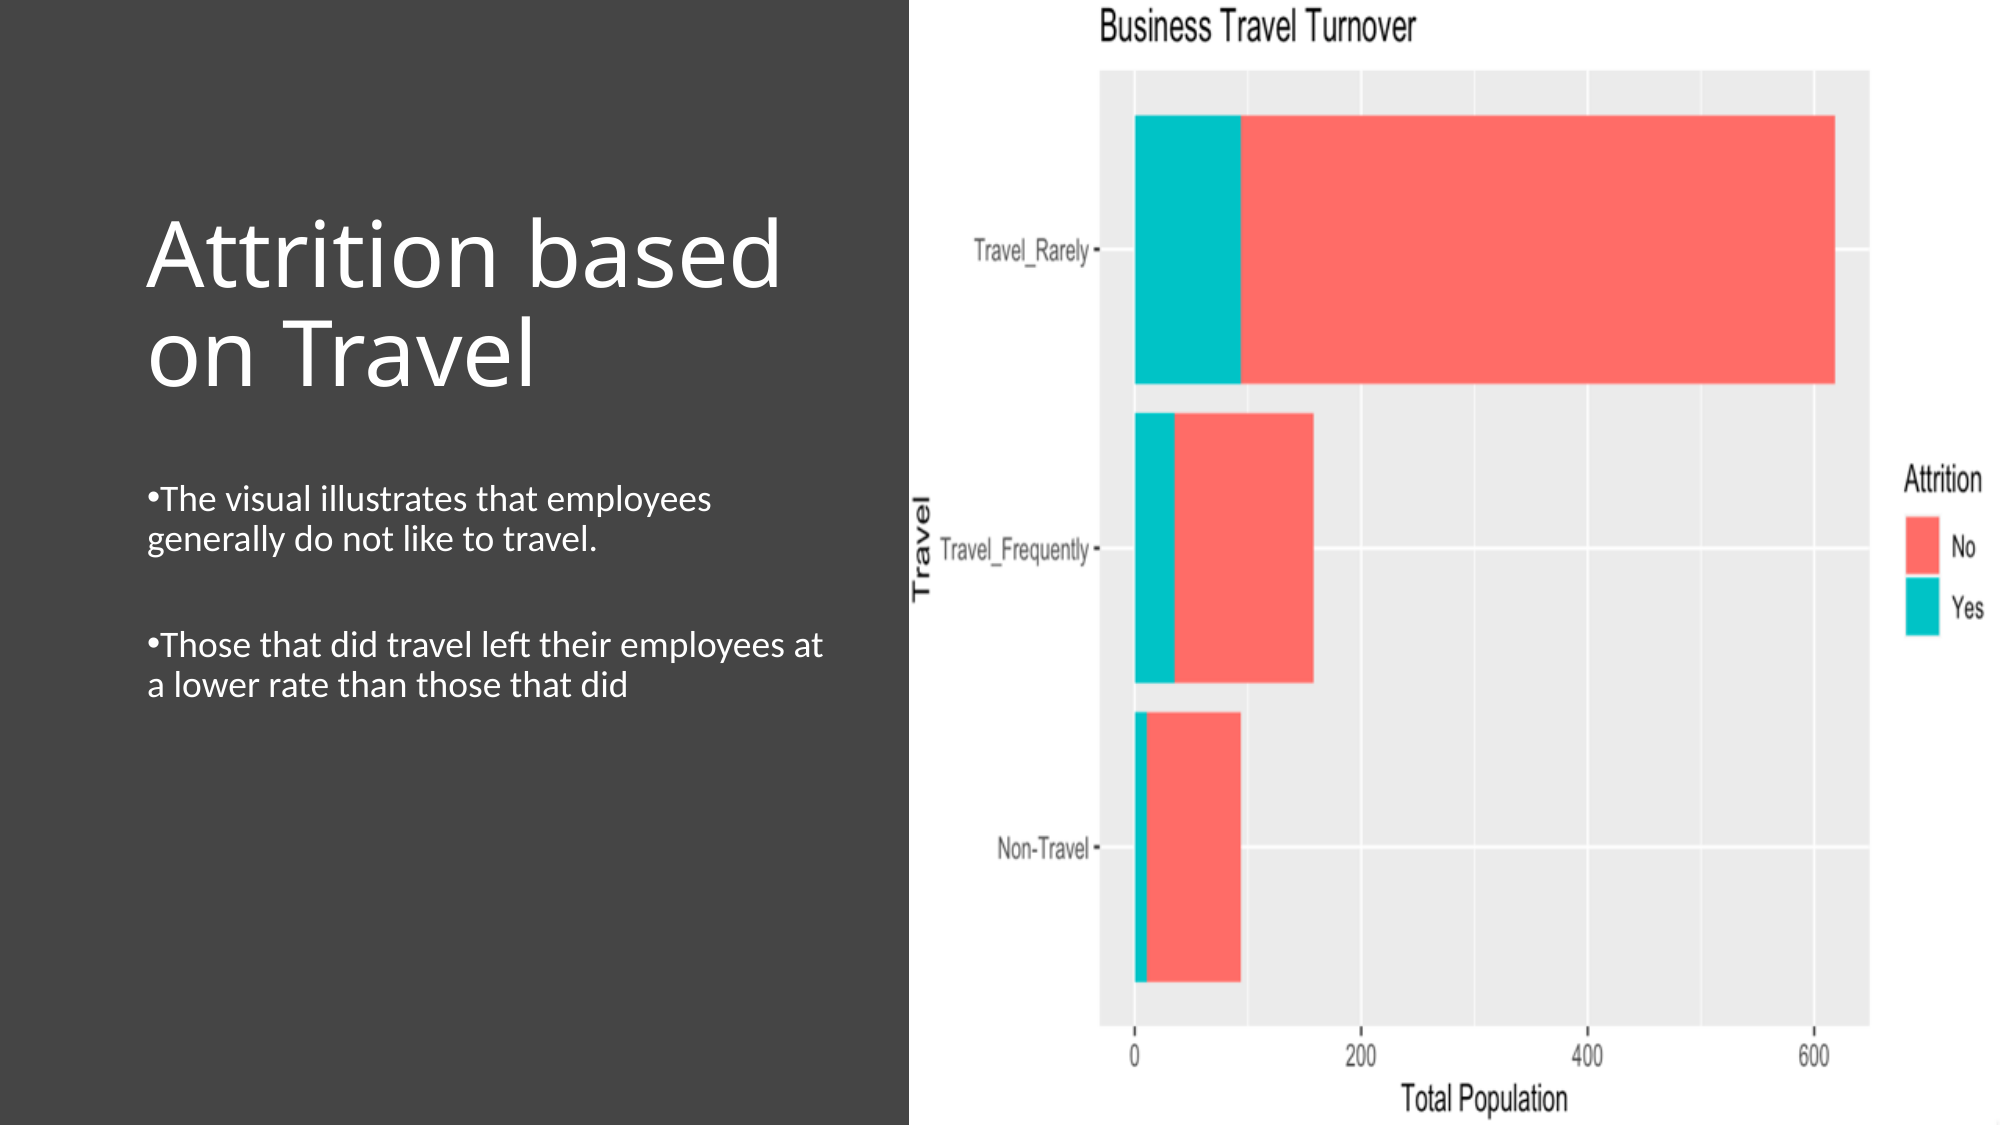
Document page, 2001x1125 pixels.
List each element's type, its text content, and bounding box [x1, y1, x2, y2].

text_box The visual illustrates that employees generally do not like to travel. Those that did travel left their employees at a lower rate than those that did [132, 471, 854, 993]
picture [909, 0, 2000, 1125]
title Attrition based on Travel [131, 168, 853, 447]
